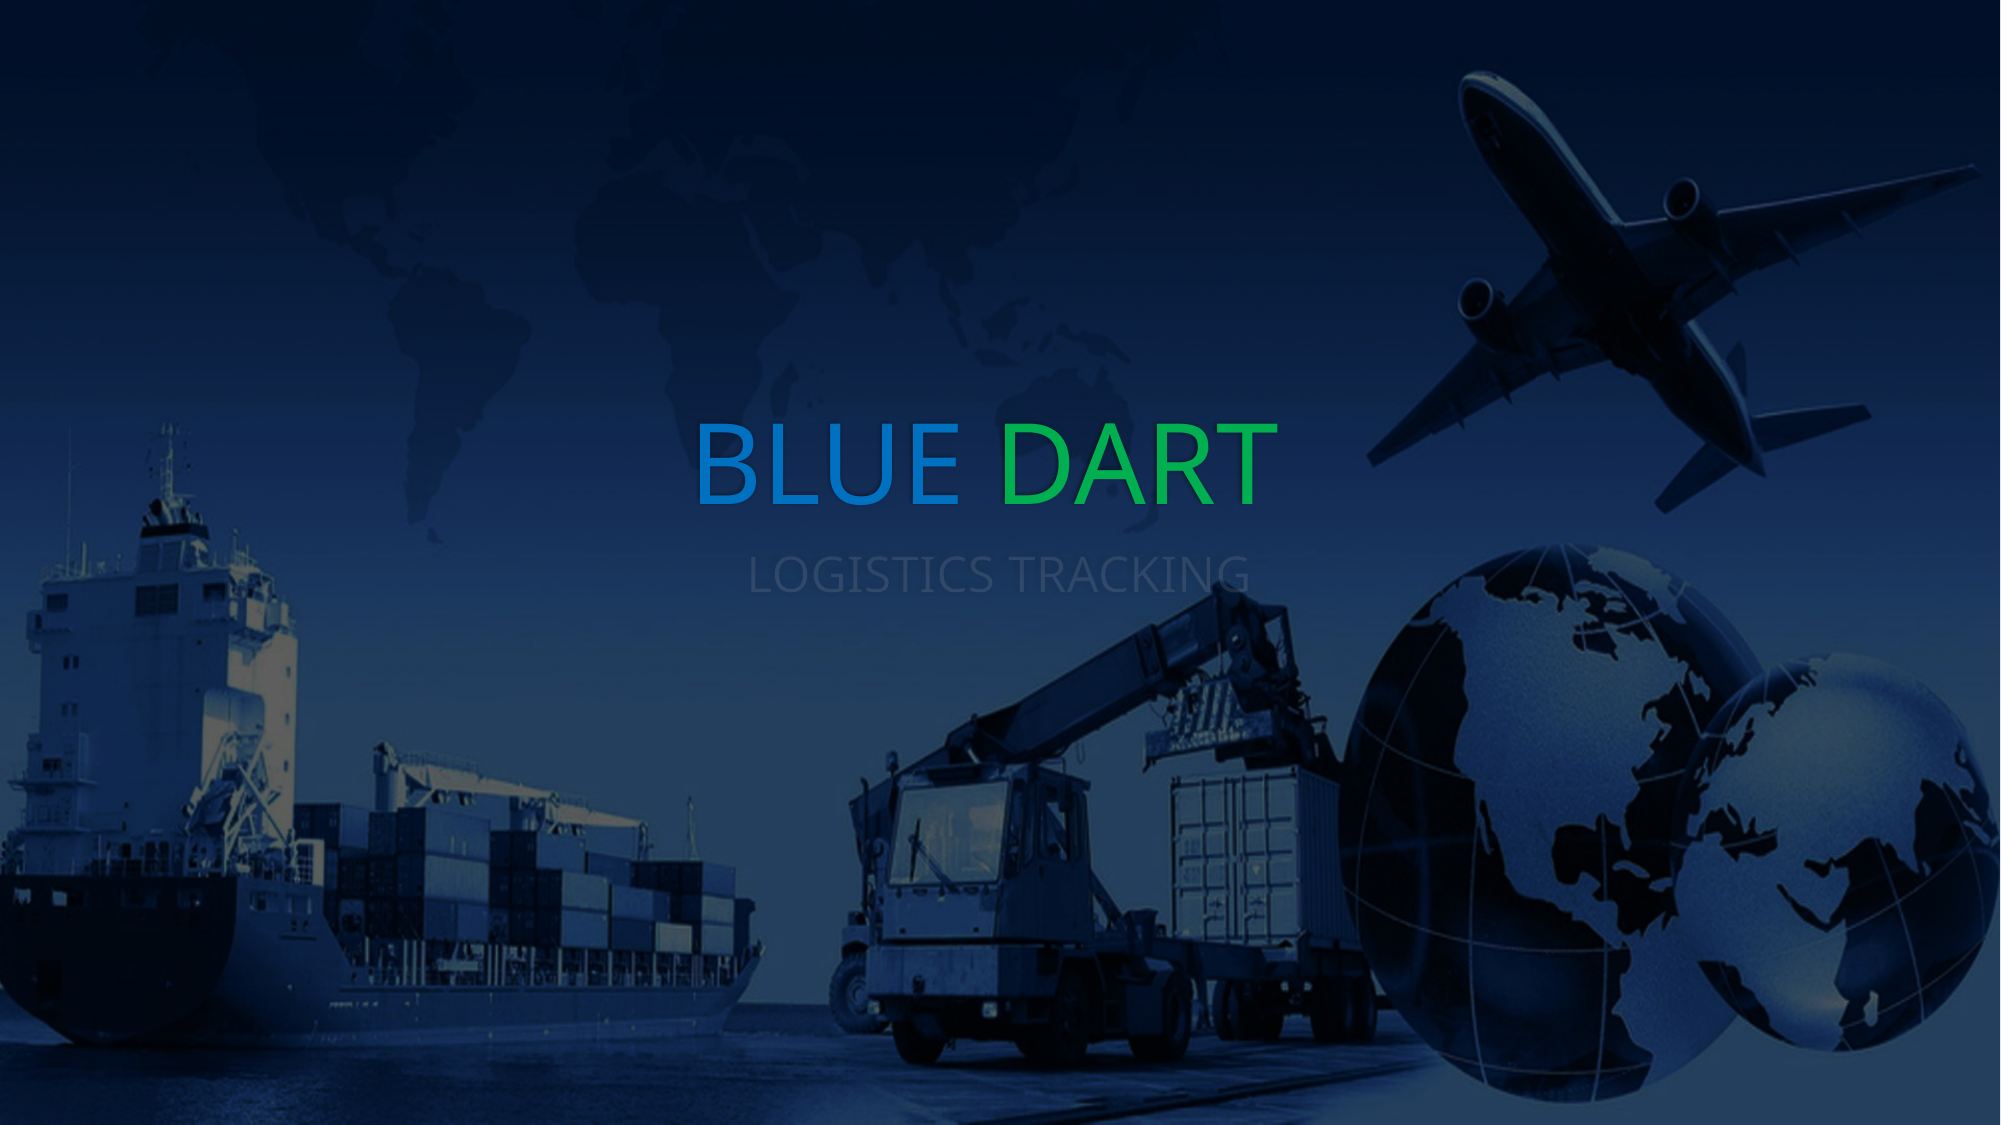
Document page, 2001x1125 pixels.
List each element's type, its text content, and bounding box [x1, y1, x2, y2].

subtitle LOGISTICS TRACKING [224, 534, 1774, 707]
title BLUE DART [224, 234, 1774, 532]
picture [0, 0, 2001, 1125]
